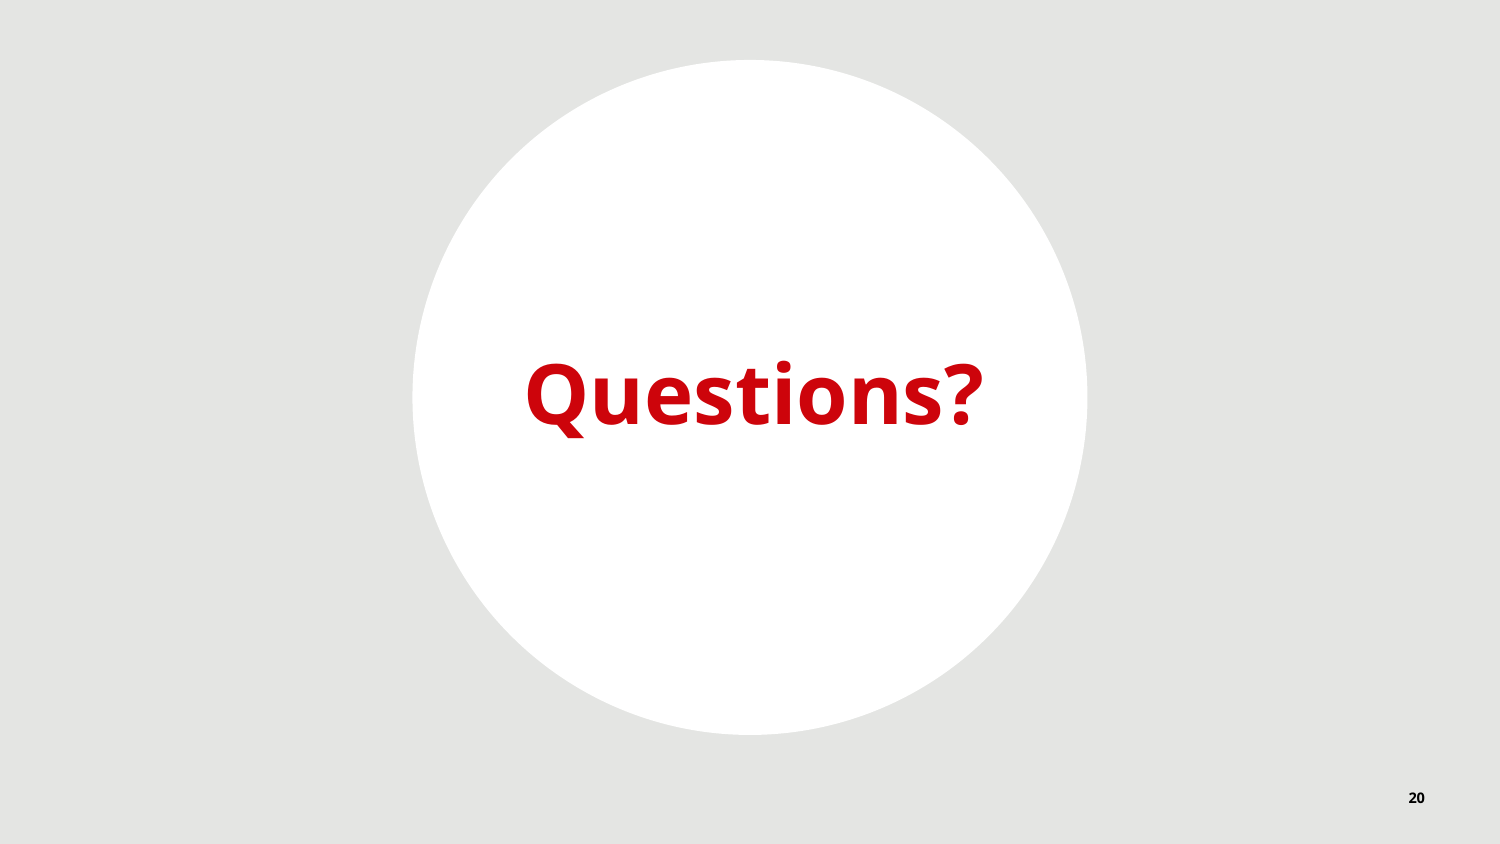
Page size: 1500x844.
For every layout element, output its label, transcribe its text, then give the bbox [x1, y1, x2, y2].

title Questions? [523, 195, 1001, 600]
slide_number 20 [1387, 771, 1425, 809]
